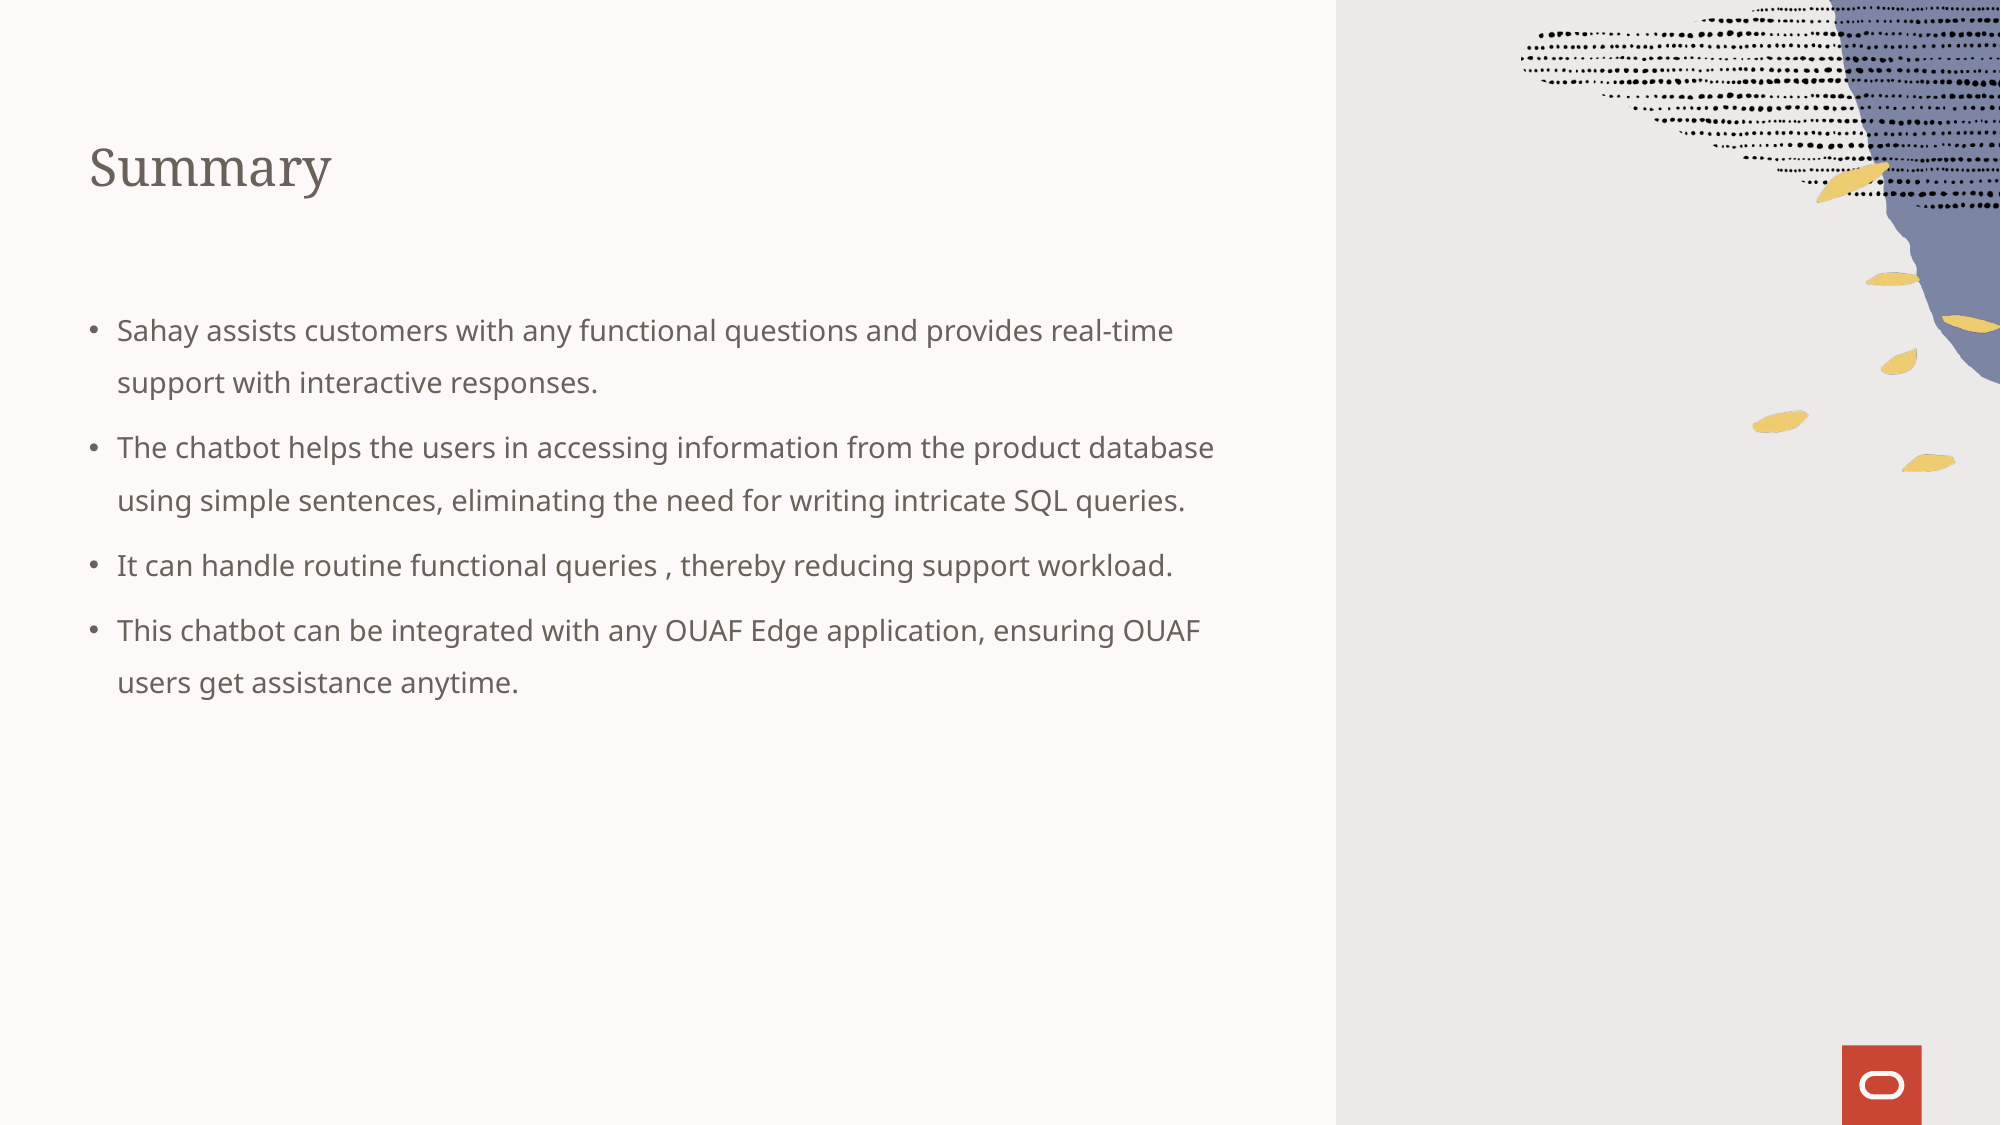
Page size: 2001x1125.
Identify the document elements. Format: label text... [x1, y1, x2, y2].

list Sahay assists customers with any functional questions and provides real-time support with interactive responses. The chatbot helps the users in accessing information from the product database using simple sentences, eliminating the need for writing intricate SQL queries. It can handle routine functional queries , thereby reducing support workload. This chatbot can be integrated with any OUAF Edge application, ensuring OUAF users get assistance anytime. [89, 287, 1250, 1025]
title Summary [89, 130, 1250, 191]
picture [1753, 163, 2001, 471]
picture [1521, 0, 2000, 218]
